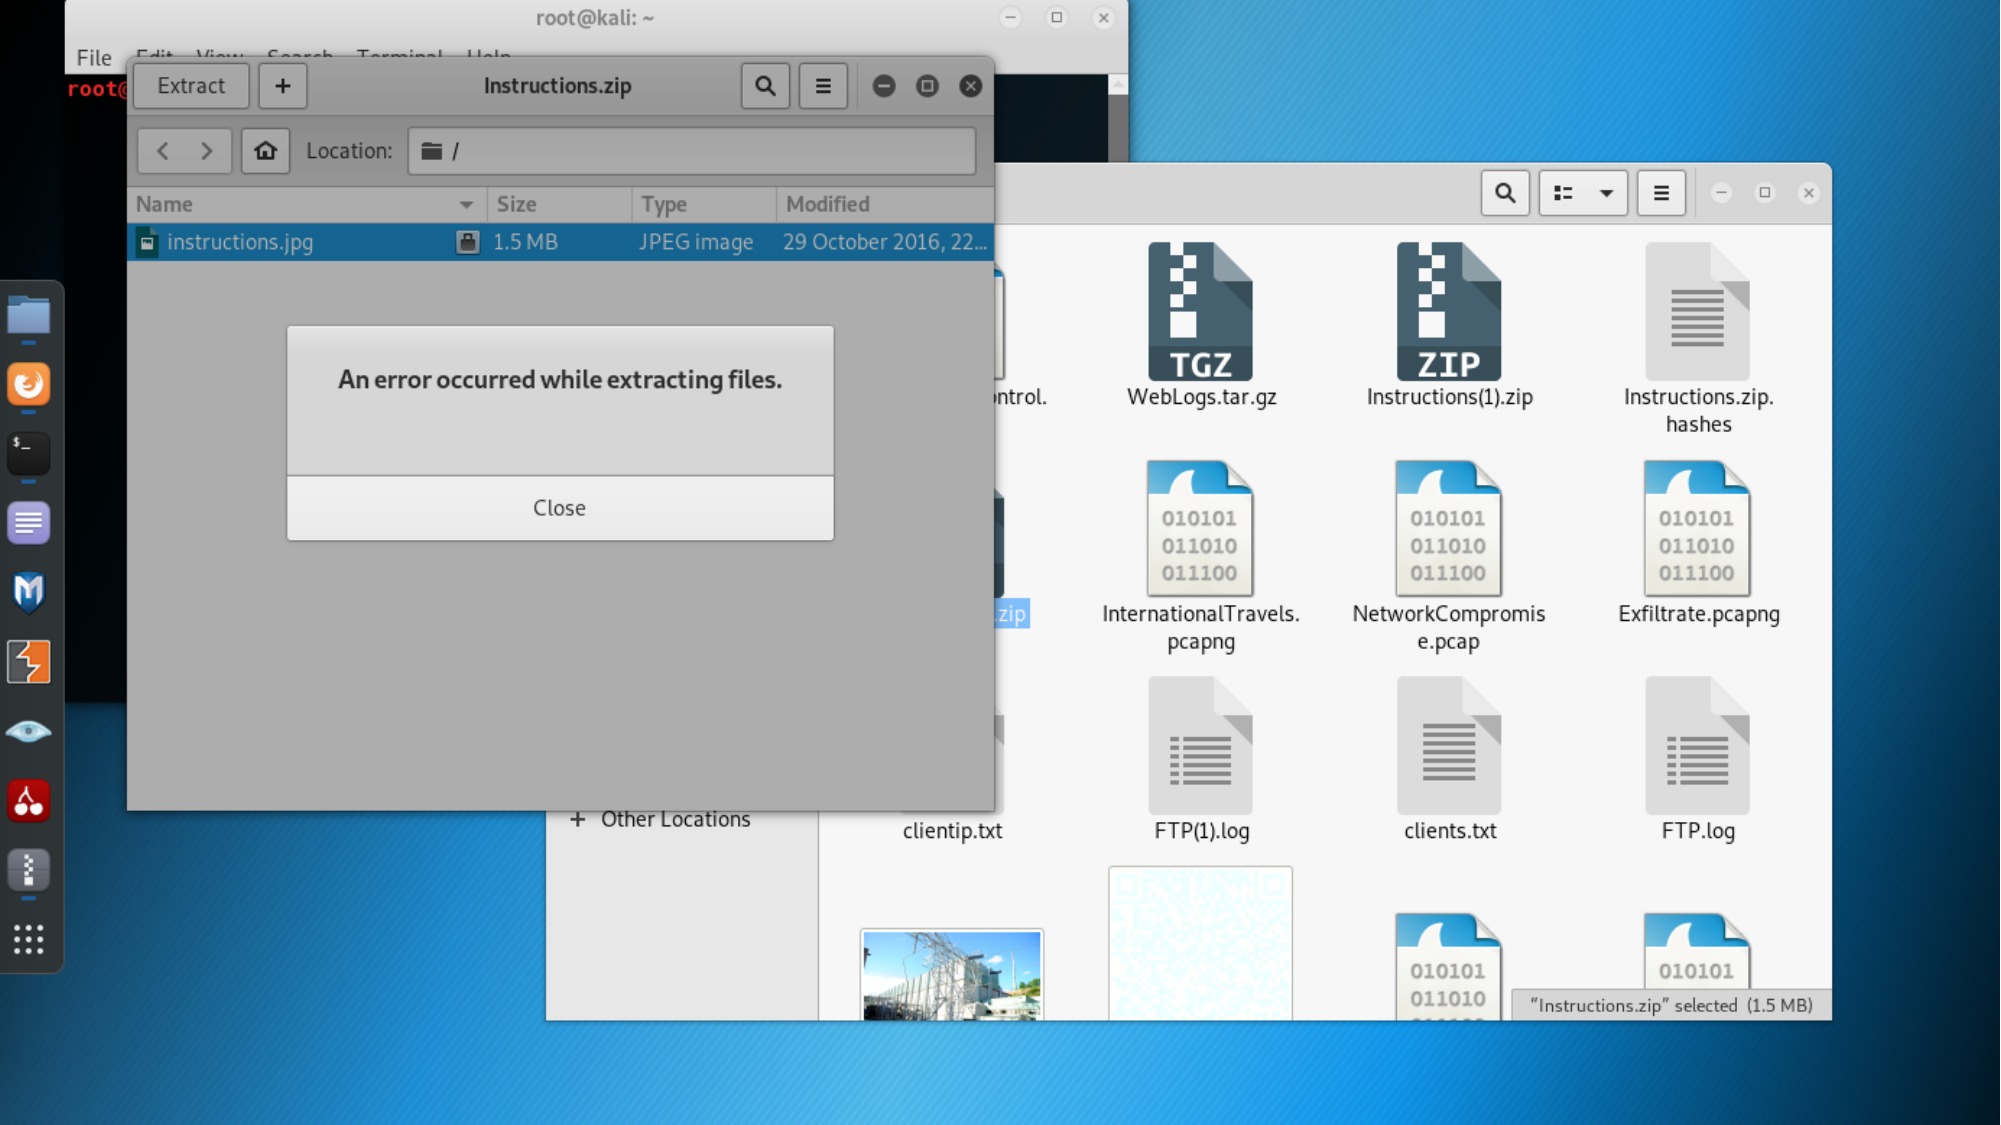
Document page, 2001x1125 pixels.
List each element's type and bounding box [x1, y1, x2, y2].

list [0, 0, 2000, 1125]
